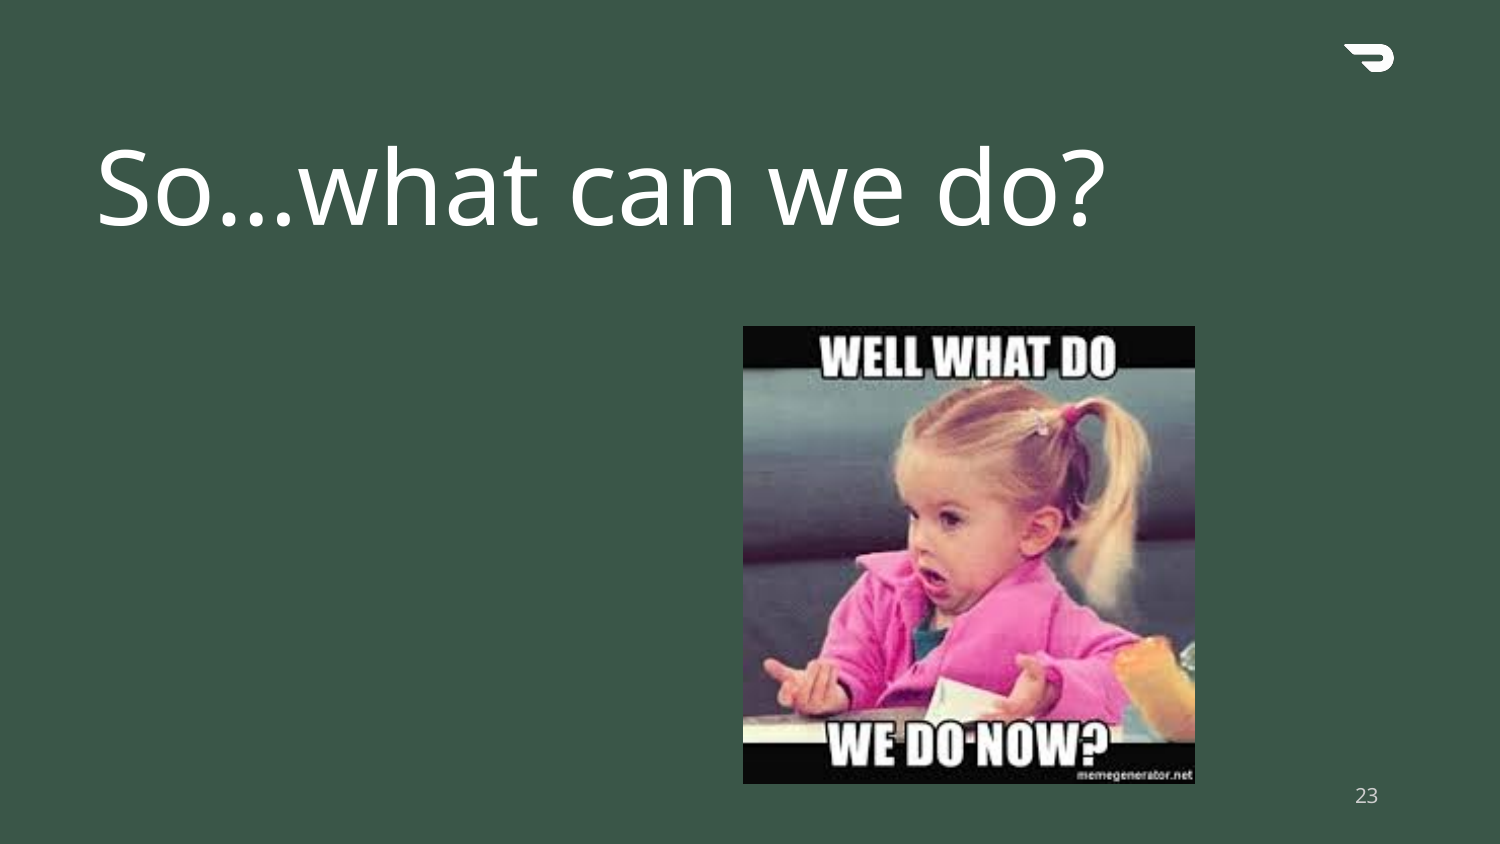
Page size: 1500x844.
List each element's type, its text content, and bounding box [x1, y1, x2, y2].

picture [743, 325, 1195, 784]
picture [1344, 44, 1394, 72]
text_box So…what can we do? [80, 105, 1341, 379]
slide_number ‹#› [1303, 764, 1394, 830]
